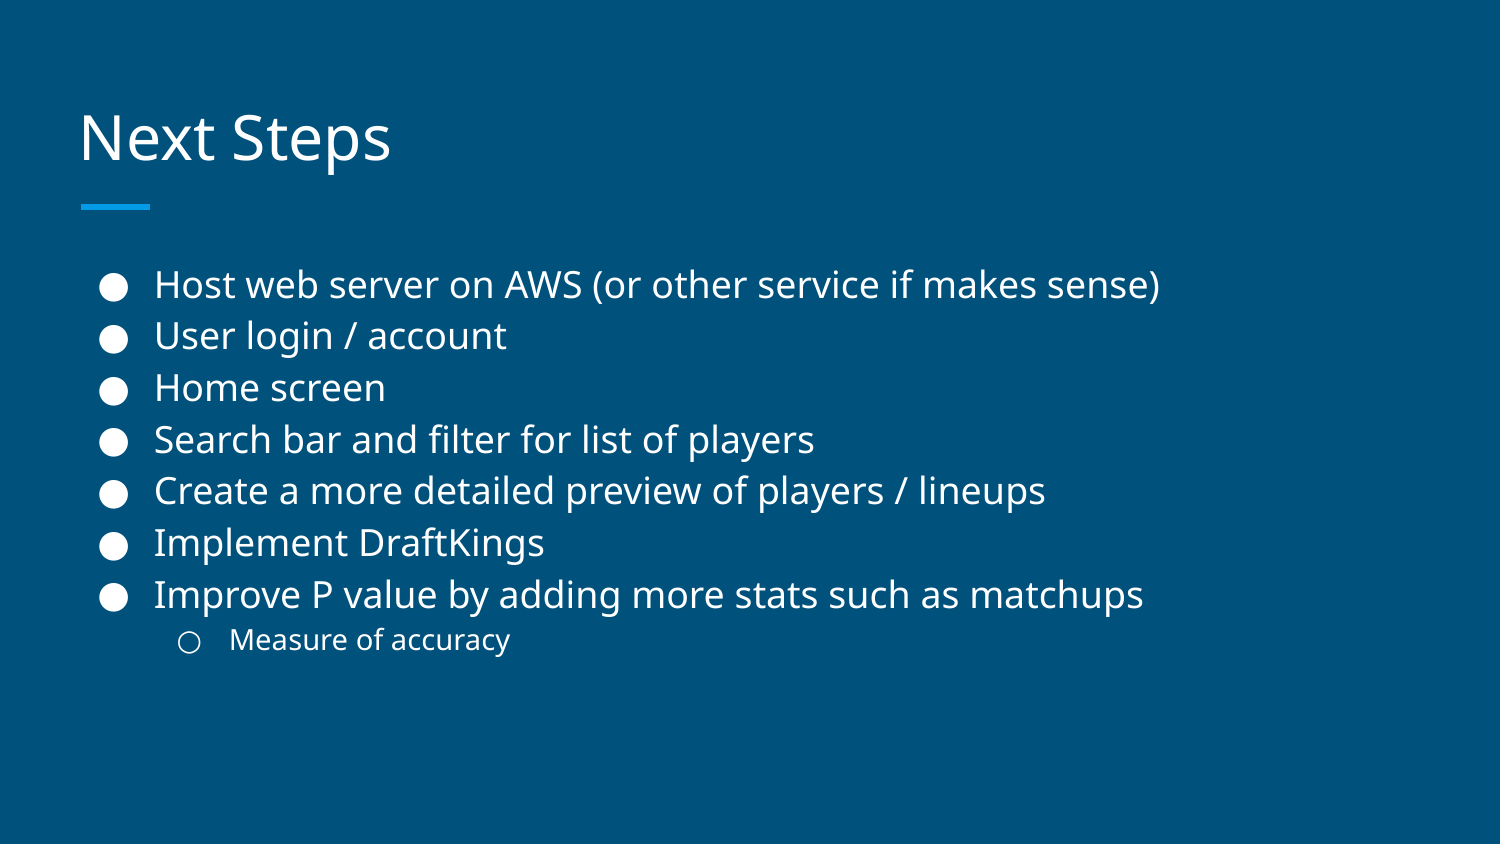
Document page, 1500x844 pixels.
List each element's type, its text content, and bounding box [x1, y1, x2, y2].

list Host web server on AWS (or other service if makes sense) User login / account Home screen Search bar and filter for list of players Create a more detailed preview of players / lineups Implement DraftKings Improve P value by adding more stats such as matchups Measure of accuracy [63, 238, 1437, 744]
title Next Steps [63, 75, 1437, 188]
